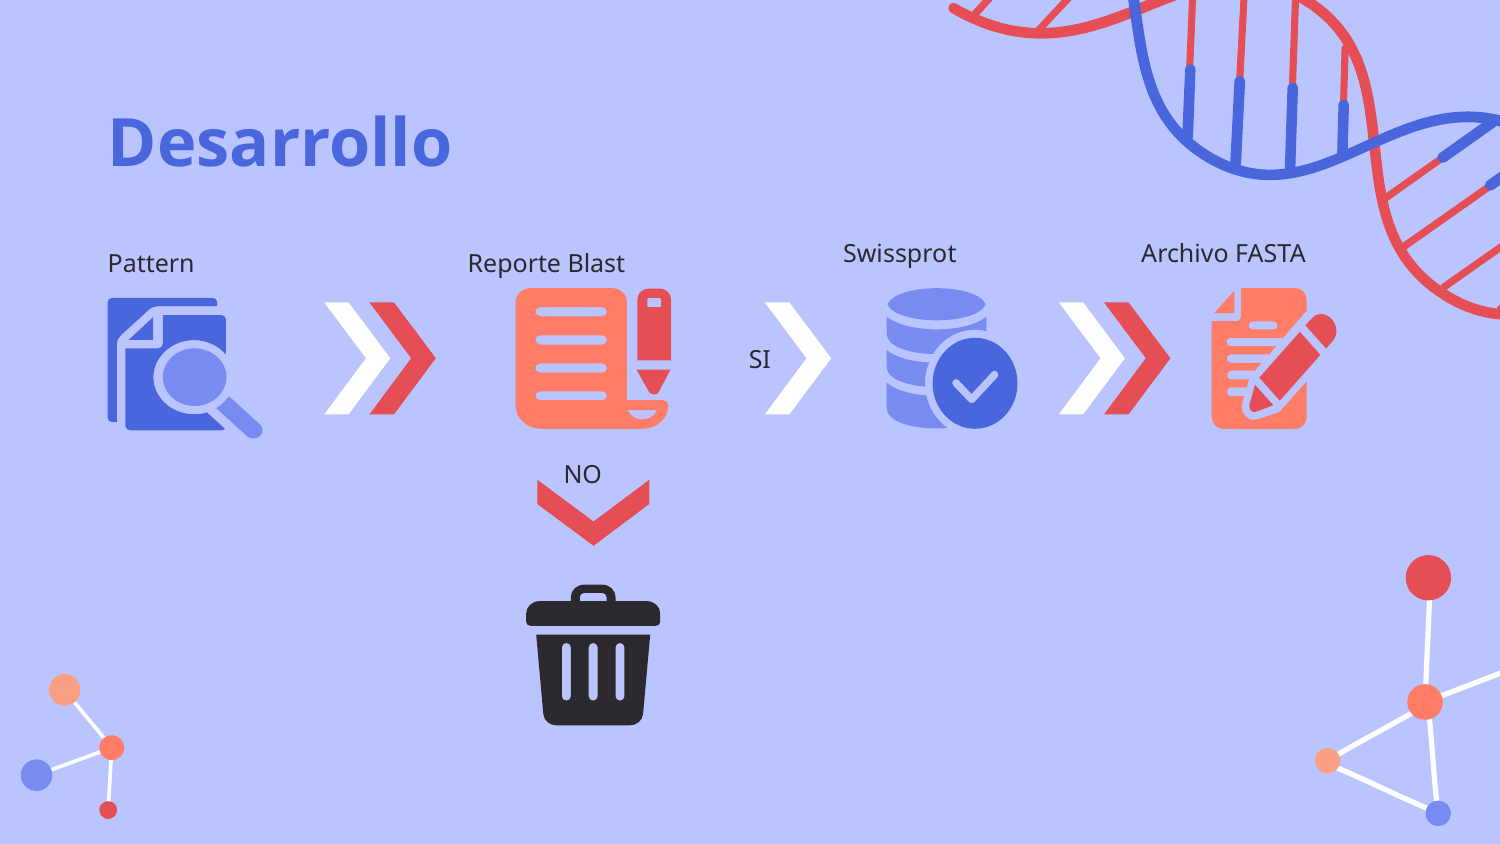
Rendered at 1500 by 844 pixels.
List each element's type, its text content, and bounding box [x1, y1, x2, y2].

subtitle Pattern [92, 227, 264, 298]
subtitle Reporte Blast [452, 227, 734, 298]
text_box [107, 297, 264, 439]
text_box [1211, 287, 1343, 430]
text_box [886, 287, 1018, 430]
subtitle SI [733, 323, 801, 394]
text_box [323, 302, 437, 415]
subtitle Swissprot [828, 217, 1032, 289]
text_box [525, 584, 661, 726]
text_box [514, 287, 672, 430]
text_box [764, 302, 832, 415]
subtitle Archivo FASTA [1126, 217, 1408, 289]
subtitle NO [548, 438, 638, 510]
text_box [1058, 302, 1171, 415]
title Desarrollo [92, 84, 1360, 179]
text_box [537, 479, 650, 546]
